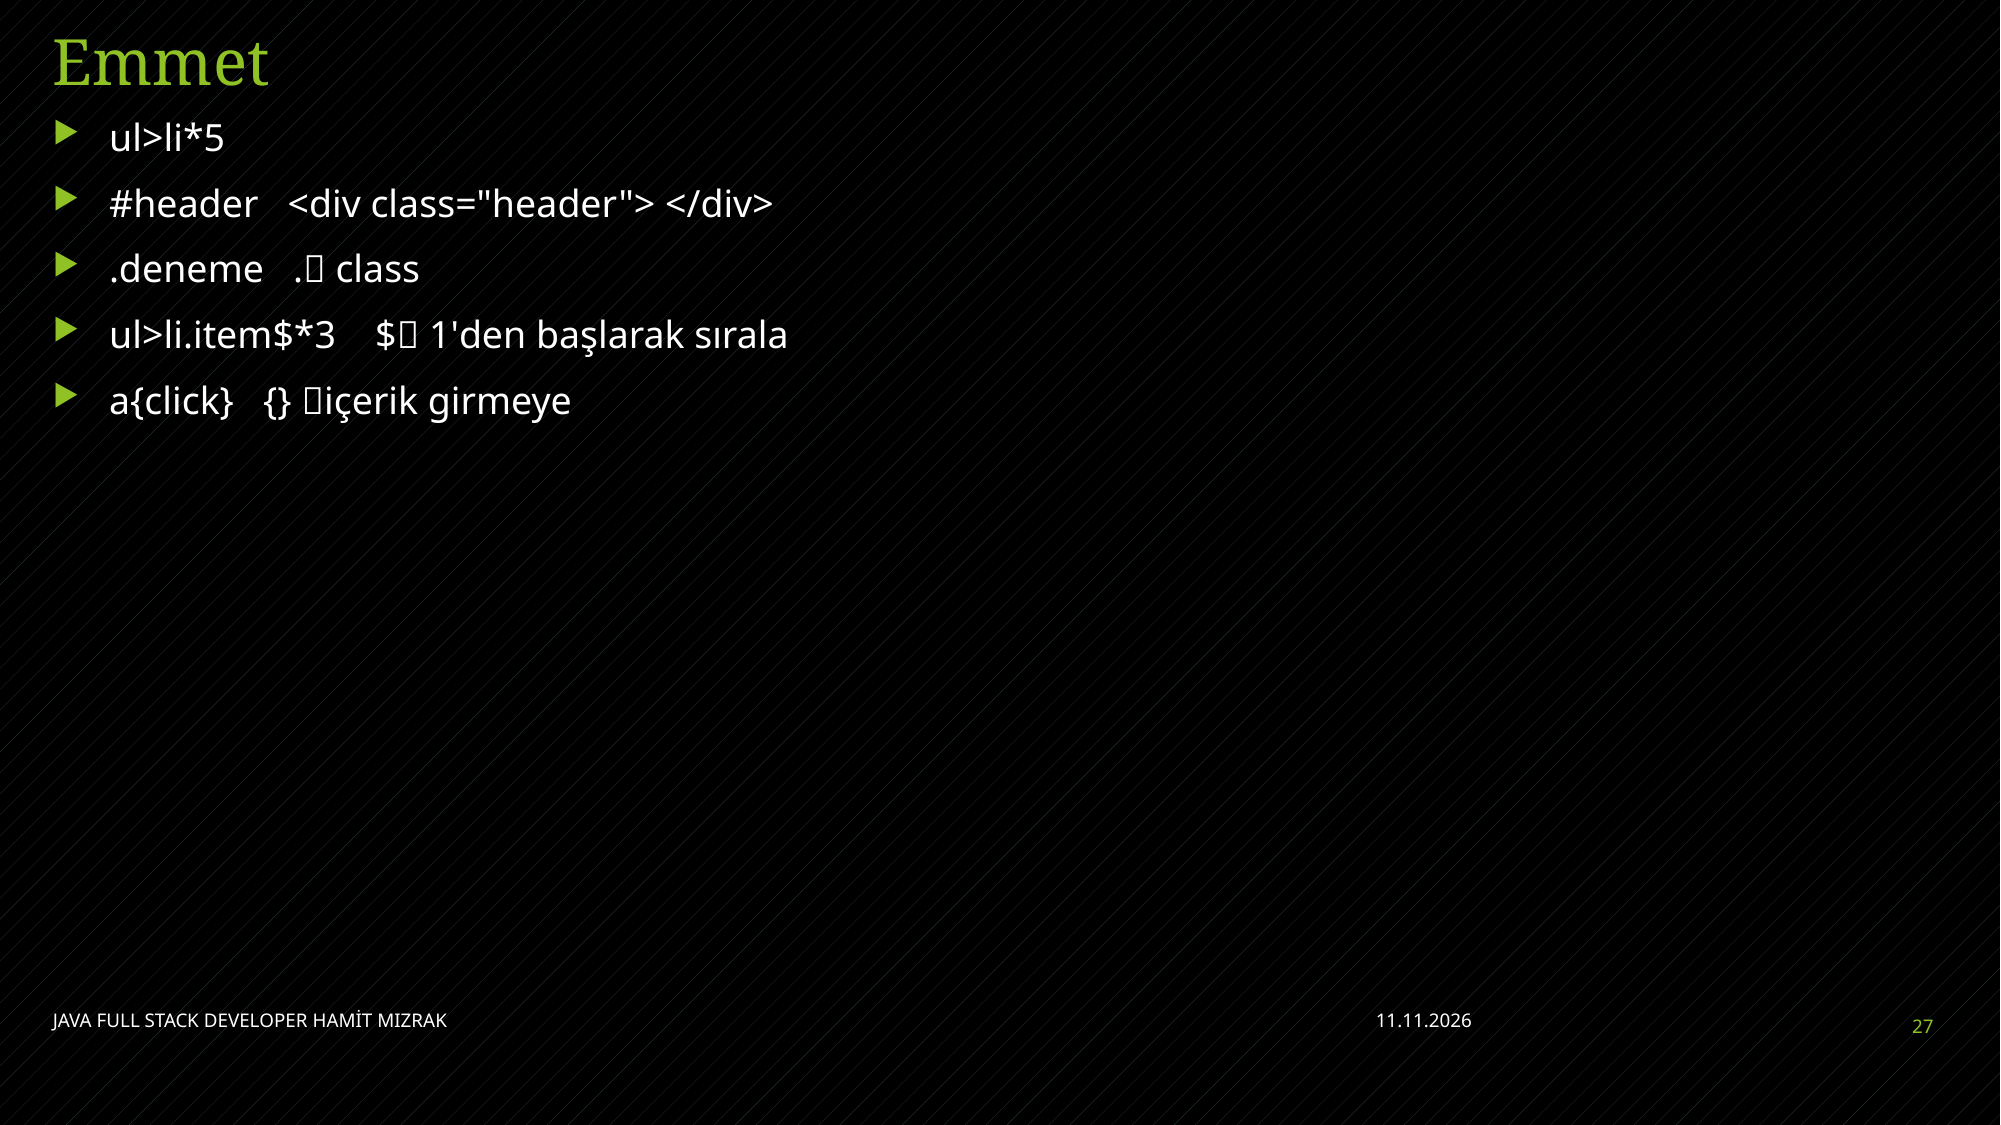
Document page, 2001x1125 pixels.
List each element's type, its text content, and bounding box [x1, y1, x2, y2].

title Emmet [37, 14, 1949, 106]
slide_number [1181, 991, 1487, 1051]
list ul>li*5 #header <div class="header"> </div> .deneme . class ul>li.item$*3 $ 1'den başlarak sırala a{click} {} içerik girmeye [37, 106, 1949, 971]
slide_number 27 [1836, 997, 1949, 1058]
footer JAVA FULL STACK DEVELOPER HAMİT MIZRAK [37, 991, 1145, 1051]
